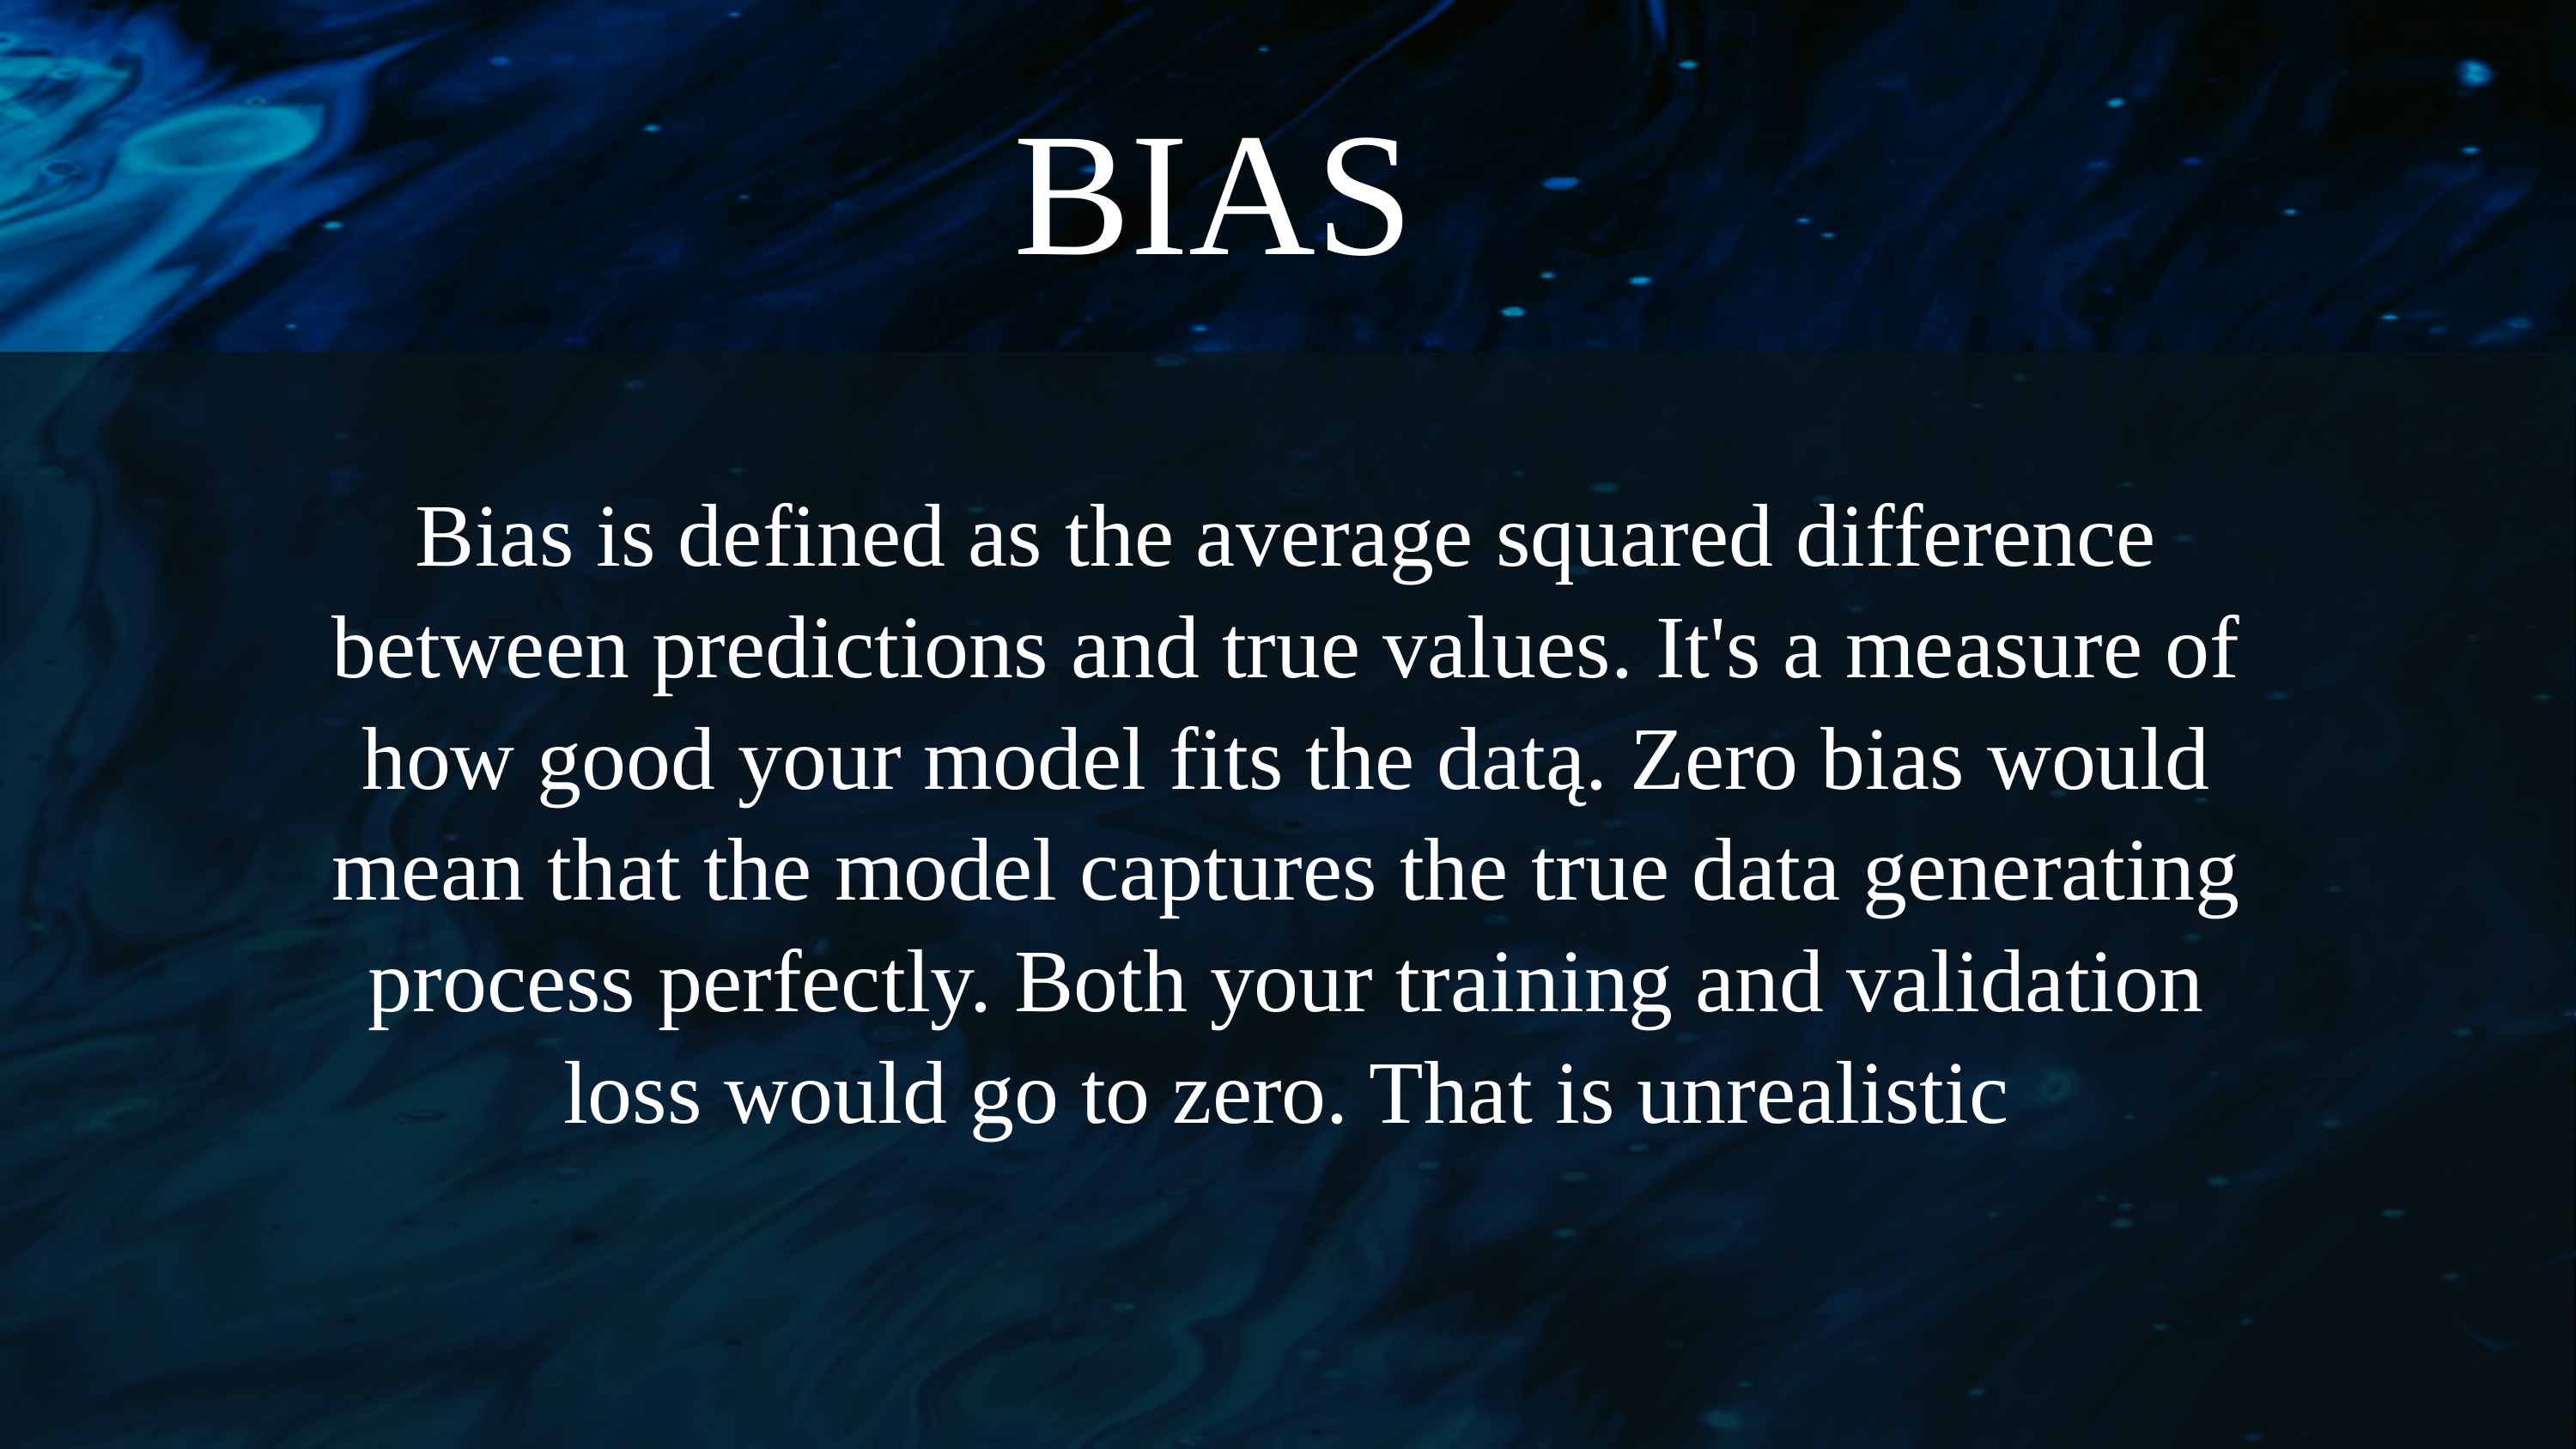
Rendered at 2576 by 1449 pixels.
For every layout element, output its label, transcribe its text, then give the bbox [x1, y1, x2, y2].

text_box BIAS [948, 96, 1479, 290]
text_box [0, 0, 2576, 353]
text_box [0, 351, 2575, 1449]
